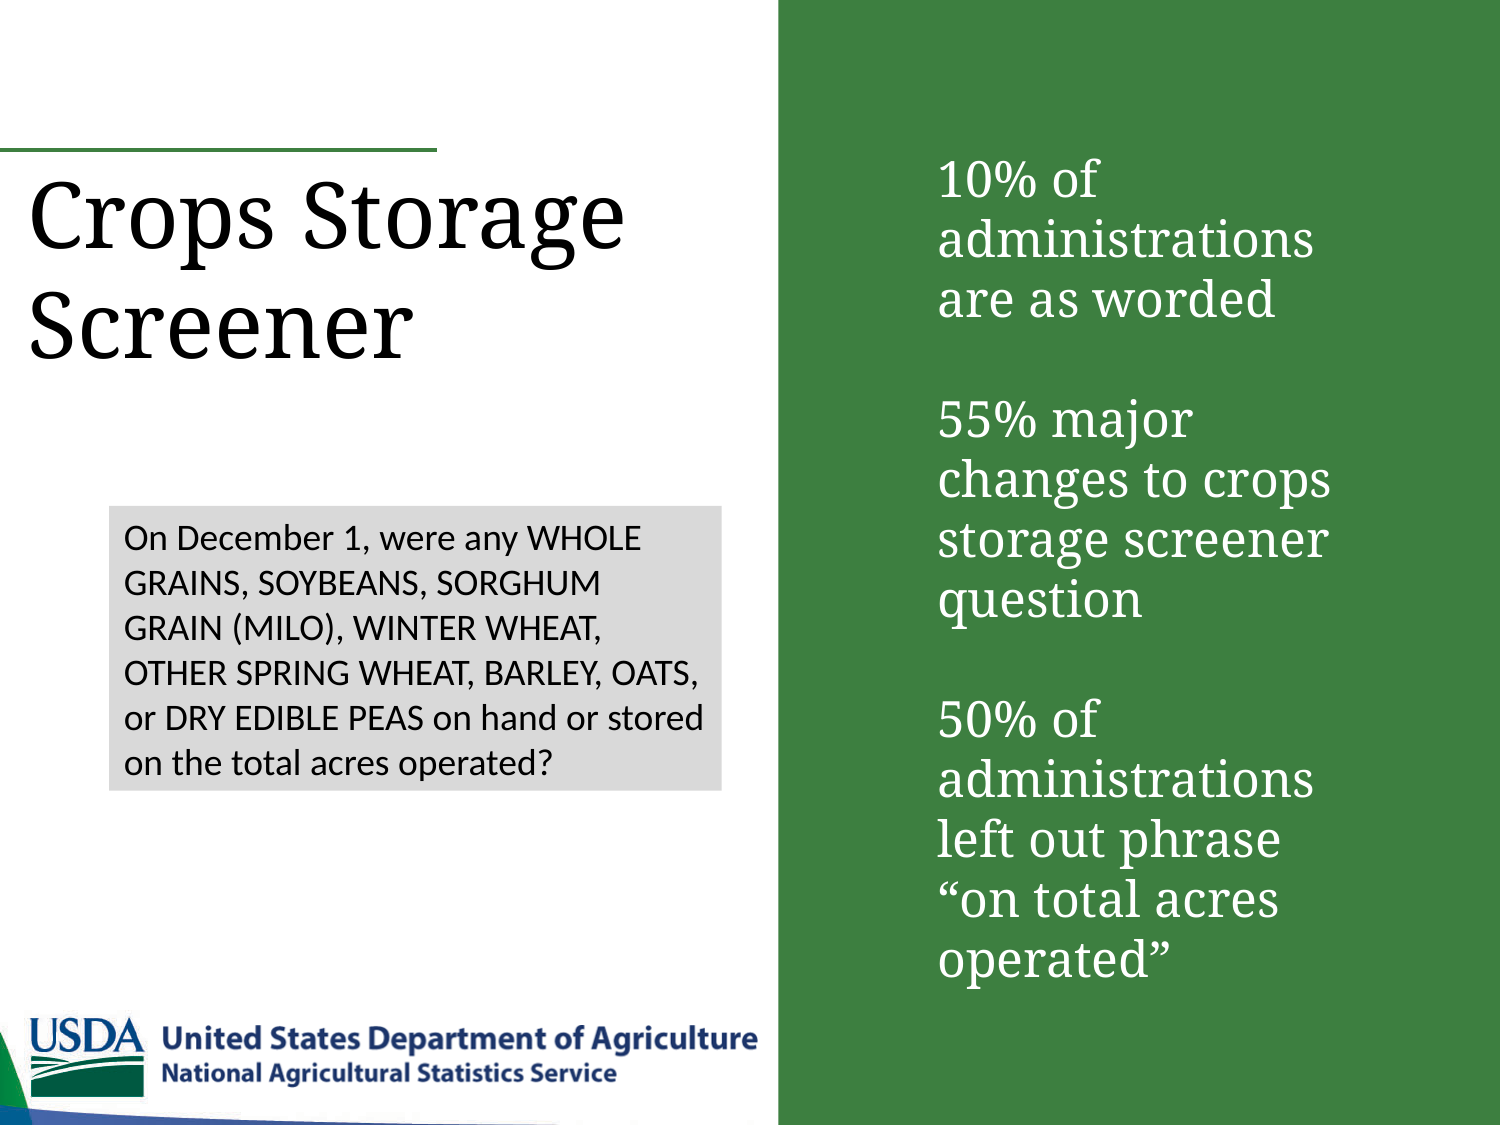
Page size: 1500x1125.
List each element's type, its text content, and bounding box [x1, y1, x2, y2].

text_box 10% of administrations are as worded 55% major changes to crops storage screener question 50% of administrations left out phrase “on total acres operated” [922, 140, 1361, 1116]
text_box [776, 0, 1500, 1125]
text_box On December 1, were any WHOLE GRAINS, SOYBEANS, SORGHUM GRAIN (MILO), WINTER WHEAT, OTHER SPRING WHEAT, BARLEY, OATS, or DRY EDIBLE PEAS on hand or stored on the total acres operated? [109, 505, 722, 791]
text_box Crops Storage Screener [12, 149, 656, 465]
picture [0, 987, 776, 1125]
